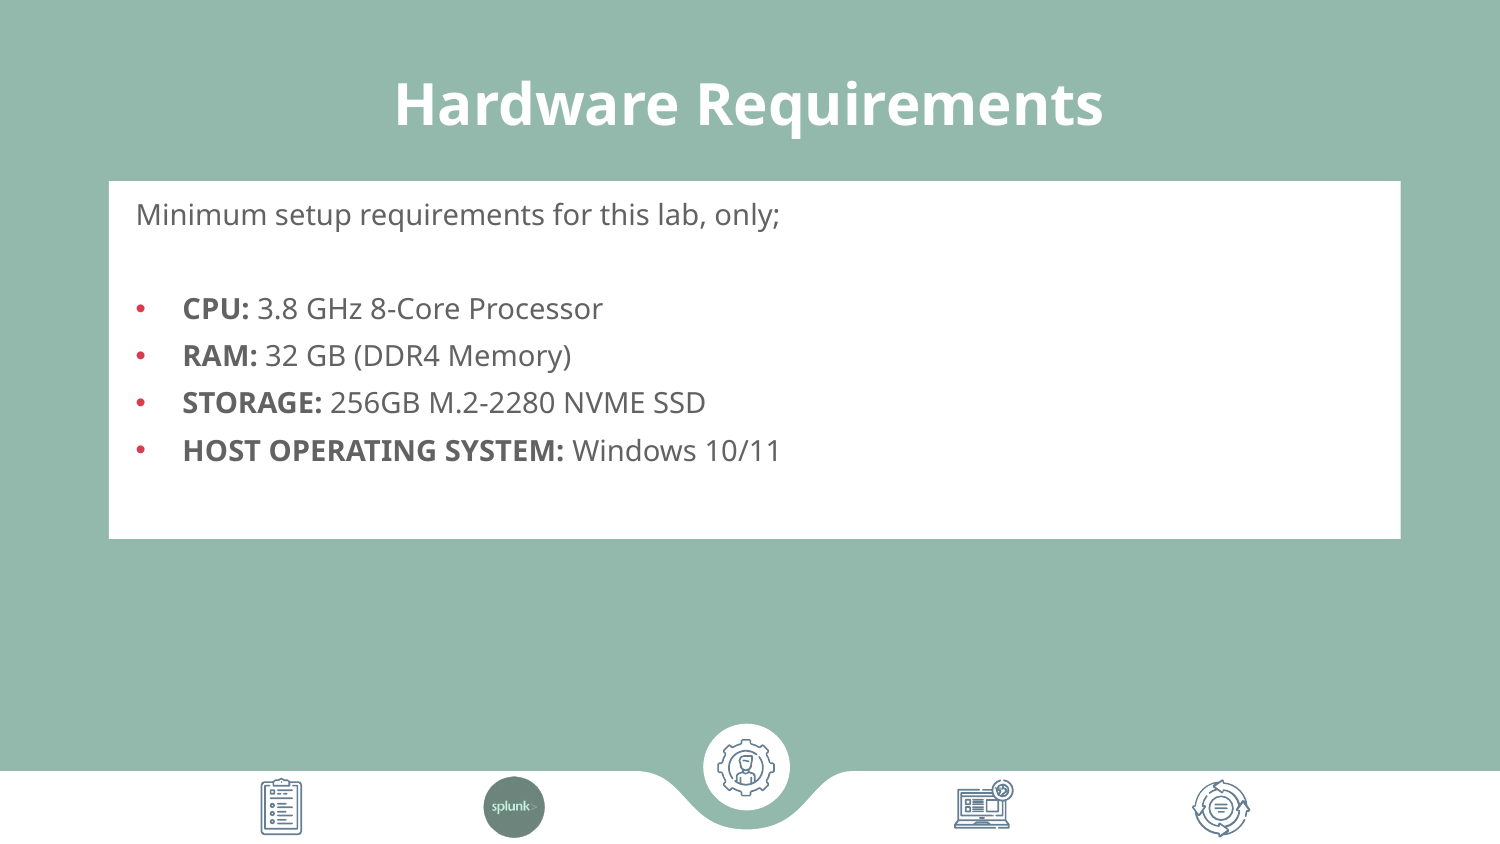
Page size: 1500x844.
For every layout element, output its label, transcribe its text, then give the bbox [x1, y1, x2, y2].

text_box a [0, 769, 469, 844]
picture [469, 765, 559, 844]
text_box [1191, 779, 1251, 838]
text_box [108, 180, 1402, 540]
text_box [702, 722, 792, 801]
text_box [260, 777, 302, 836]
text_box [717, 780, 776, 833]
title Hardware Requirements [117, 47, 1381, 165]
list Minimum setup requirements for this lab, only; CPU: 3.8 GHz 8-Core Processor RAM: 32 GB (DDR4 Memory) STORAGE: 256GB M.2-2280 NVME SSD HOST OPERATING SYSTEM: Windows 10/11 [120, 193, 1378, 711]
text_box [954, 779, 1014, 829]
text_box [717, 738, 775, 797]
text_box a [559, 769, 1500, 844]
